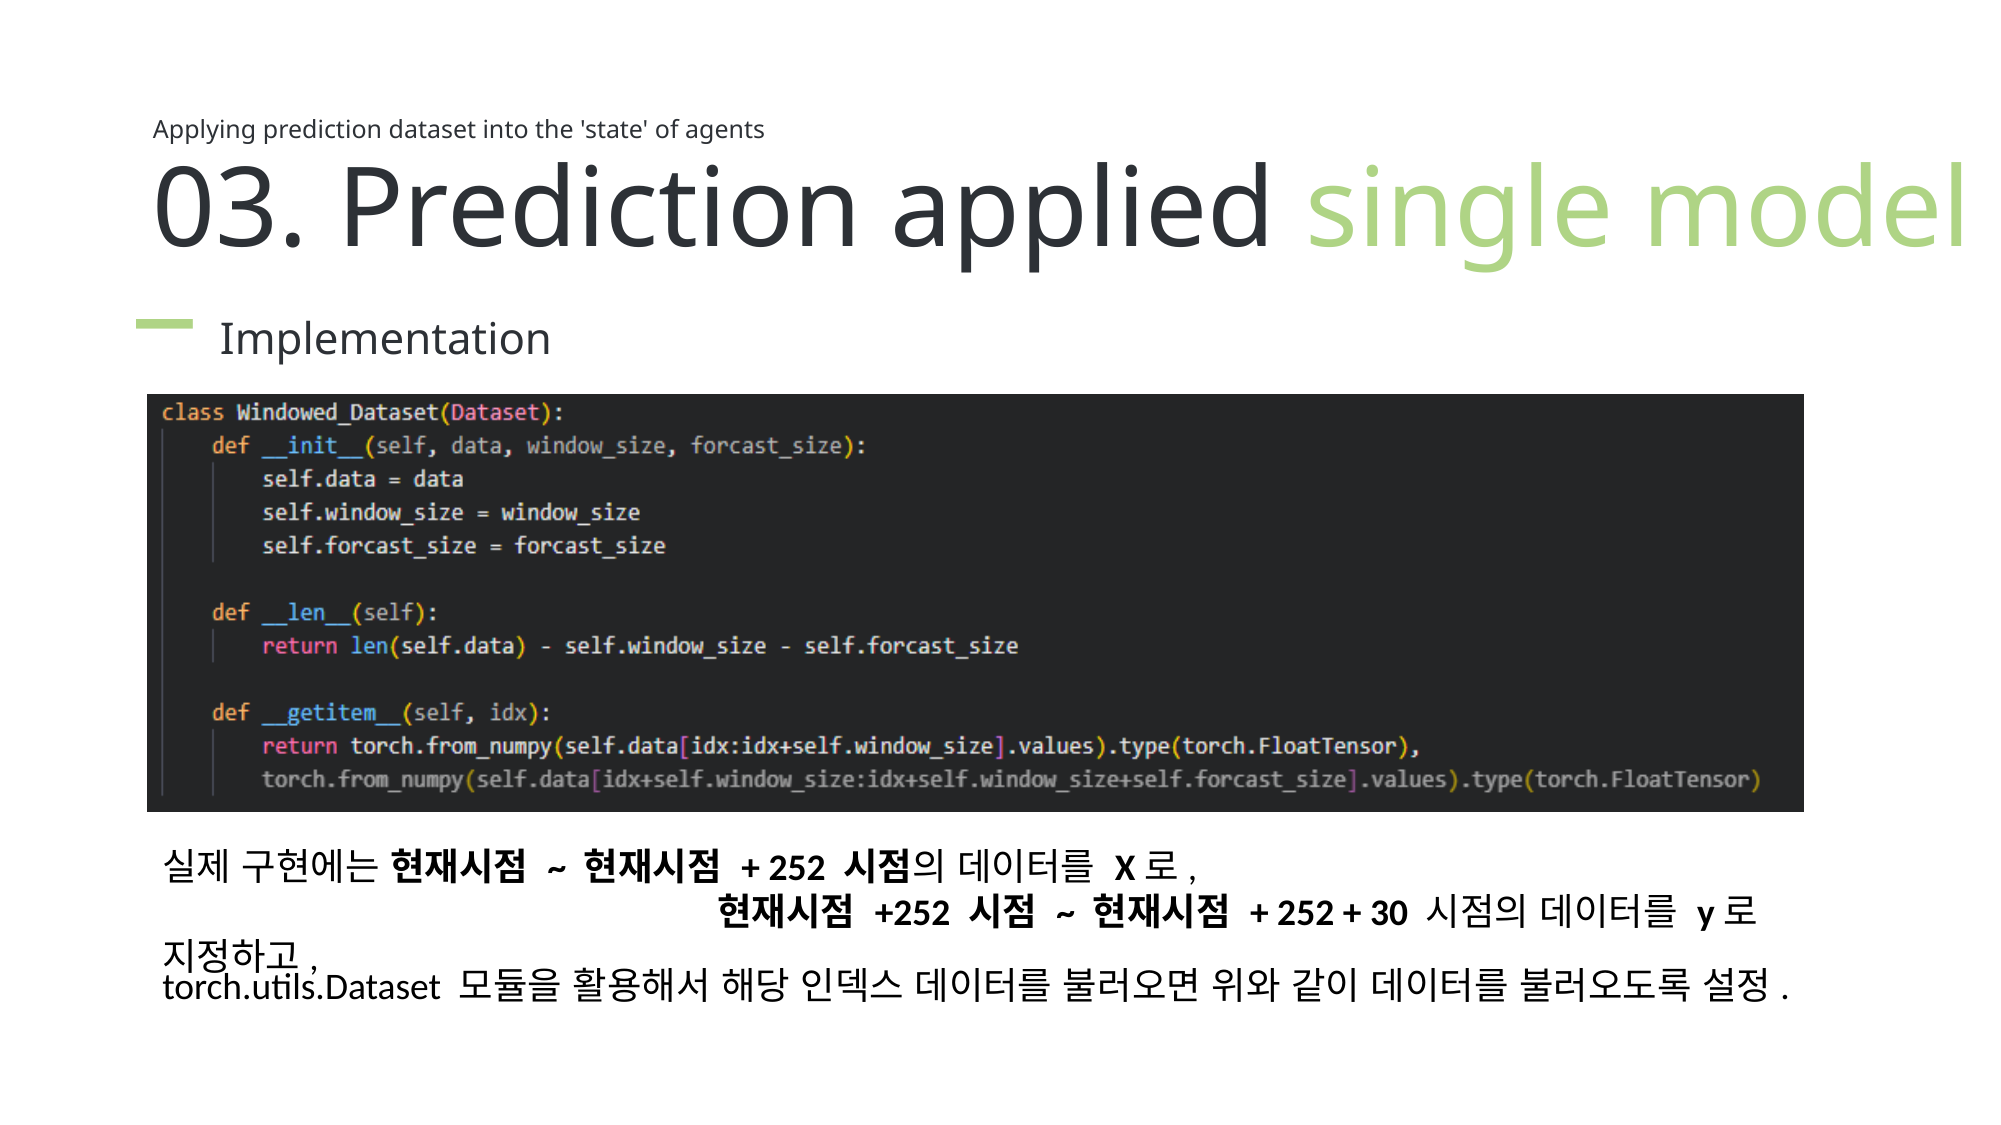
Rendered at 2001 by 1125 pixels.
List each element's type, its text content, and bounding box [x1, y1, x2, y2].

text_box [136, 319, 193, 330]
text_box Implementation [204, 303, 1091, 371]
text_box 실제 구현에는 현재시점 ~ 현재시점 + 252 시점의 데이터를 X로, 현재시점 +252 시점 ~ 현재시점 + 252 + 30 시점의 데이터를 y로 지정하고, [147, 835, 1876, 986]
picture [147, 394, 1804, 812]
text_box Applying prediction dataset into the 'state' of agents [138, 105, 879, 181]
text_box torch.utils.Dataset 모듈을 활용해서 해당 인덱스 데이터를 불러오면 위와 같이 데이터를 불러오도록 설정. [147, 986, 1876, 1015]
text_box 03. Prediction applied single model [137, 128, 2000, 276]
